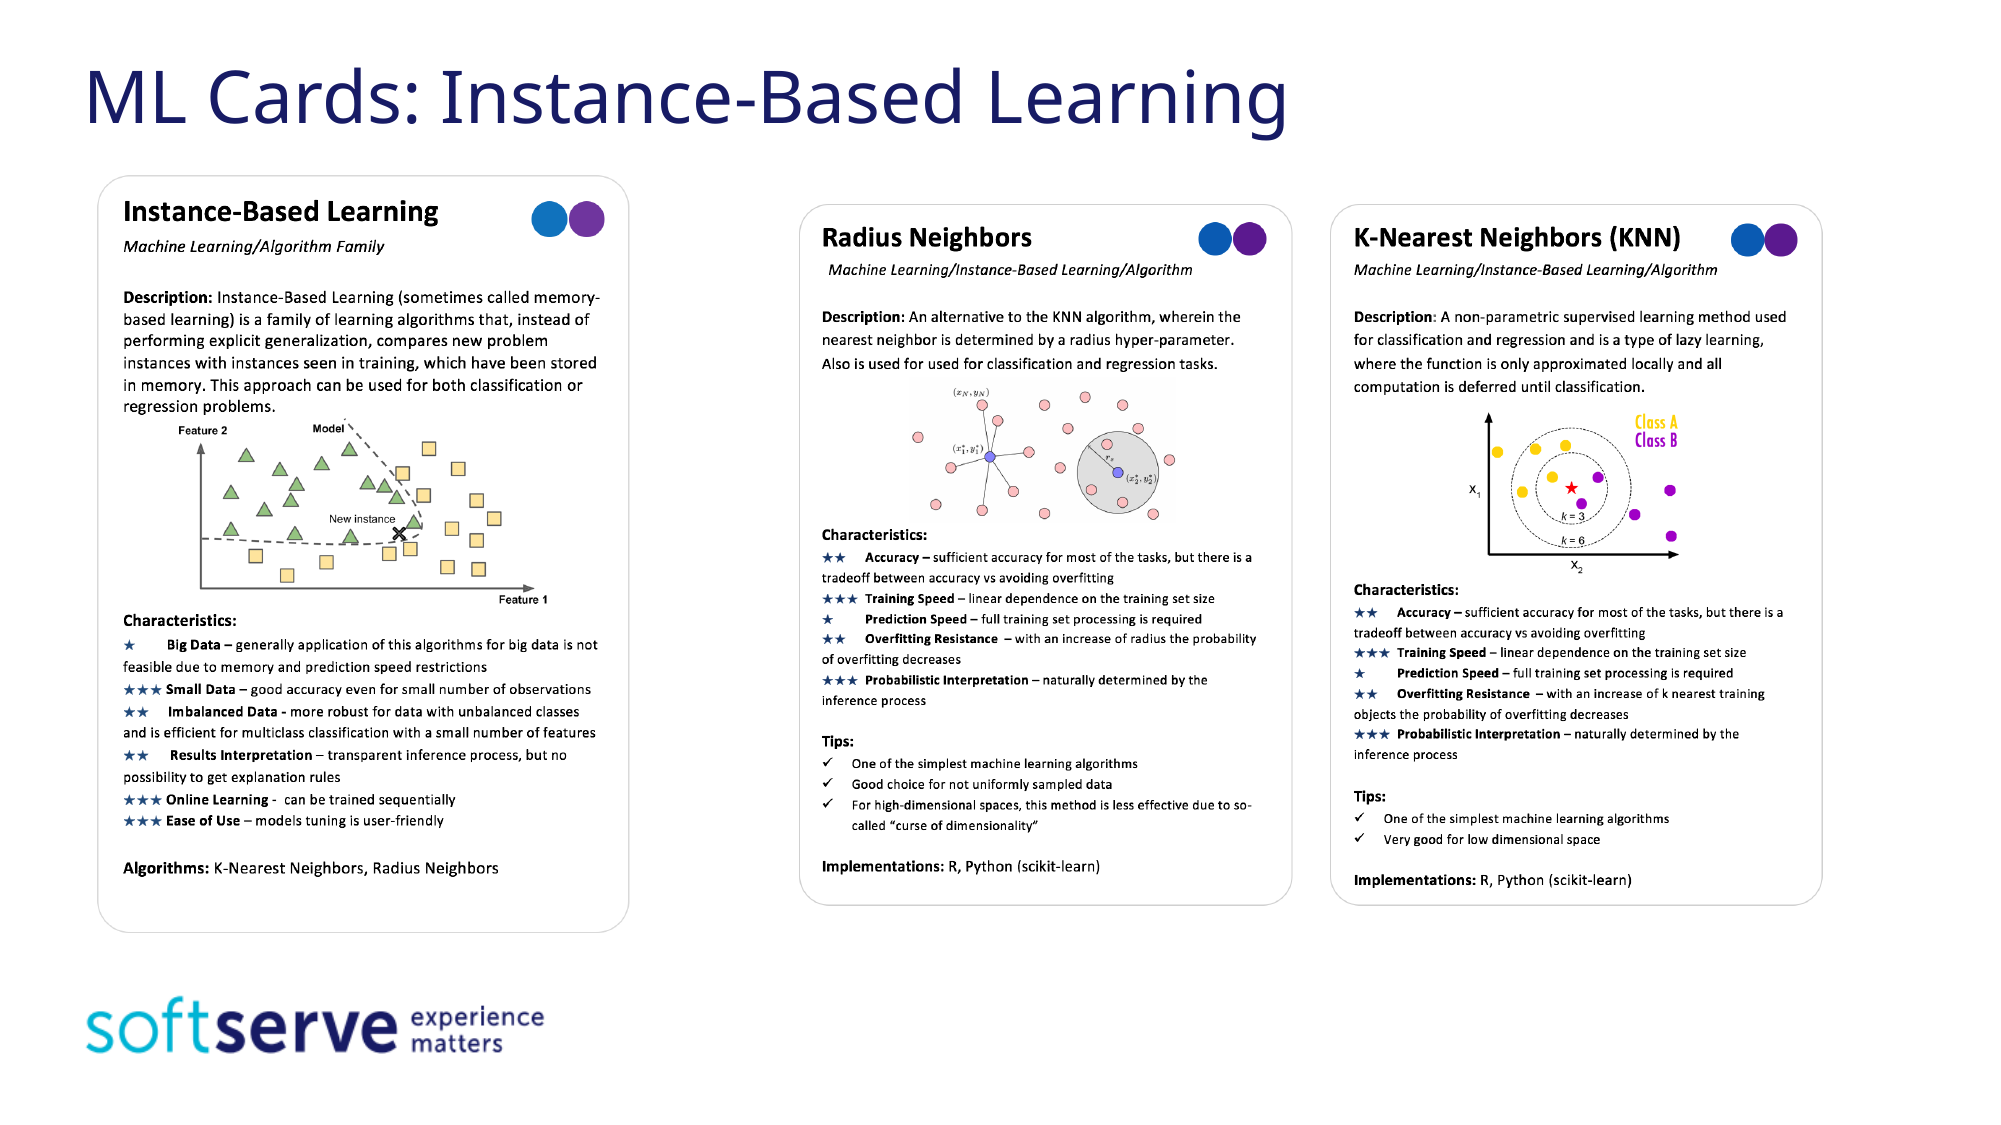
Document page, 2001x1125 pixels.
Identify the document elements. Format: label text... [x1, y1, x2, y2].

picture [87, 170, 634, 939]
picture [793, 199, 1297, 909]
picture [1325, 199, 1826, 909]
title ML Cards: Instance-Based Learning [68, 56, 1957, 143]
